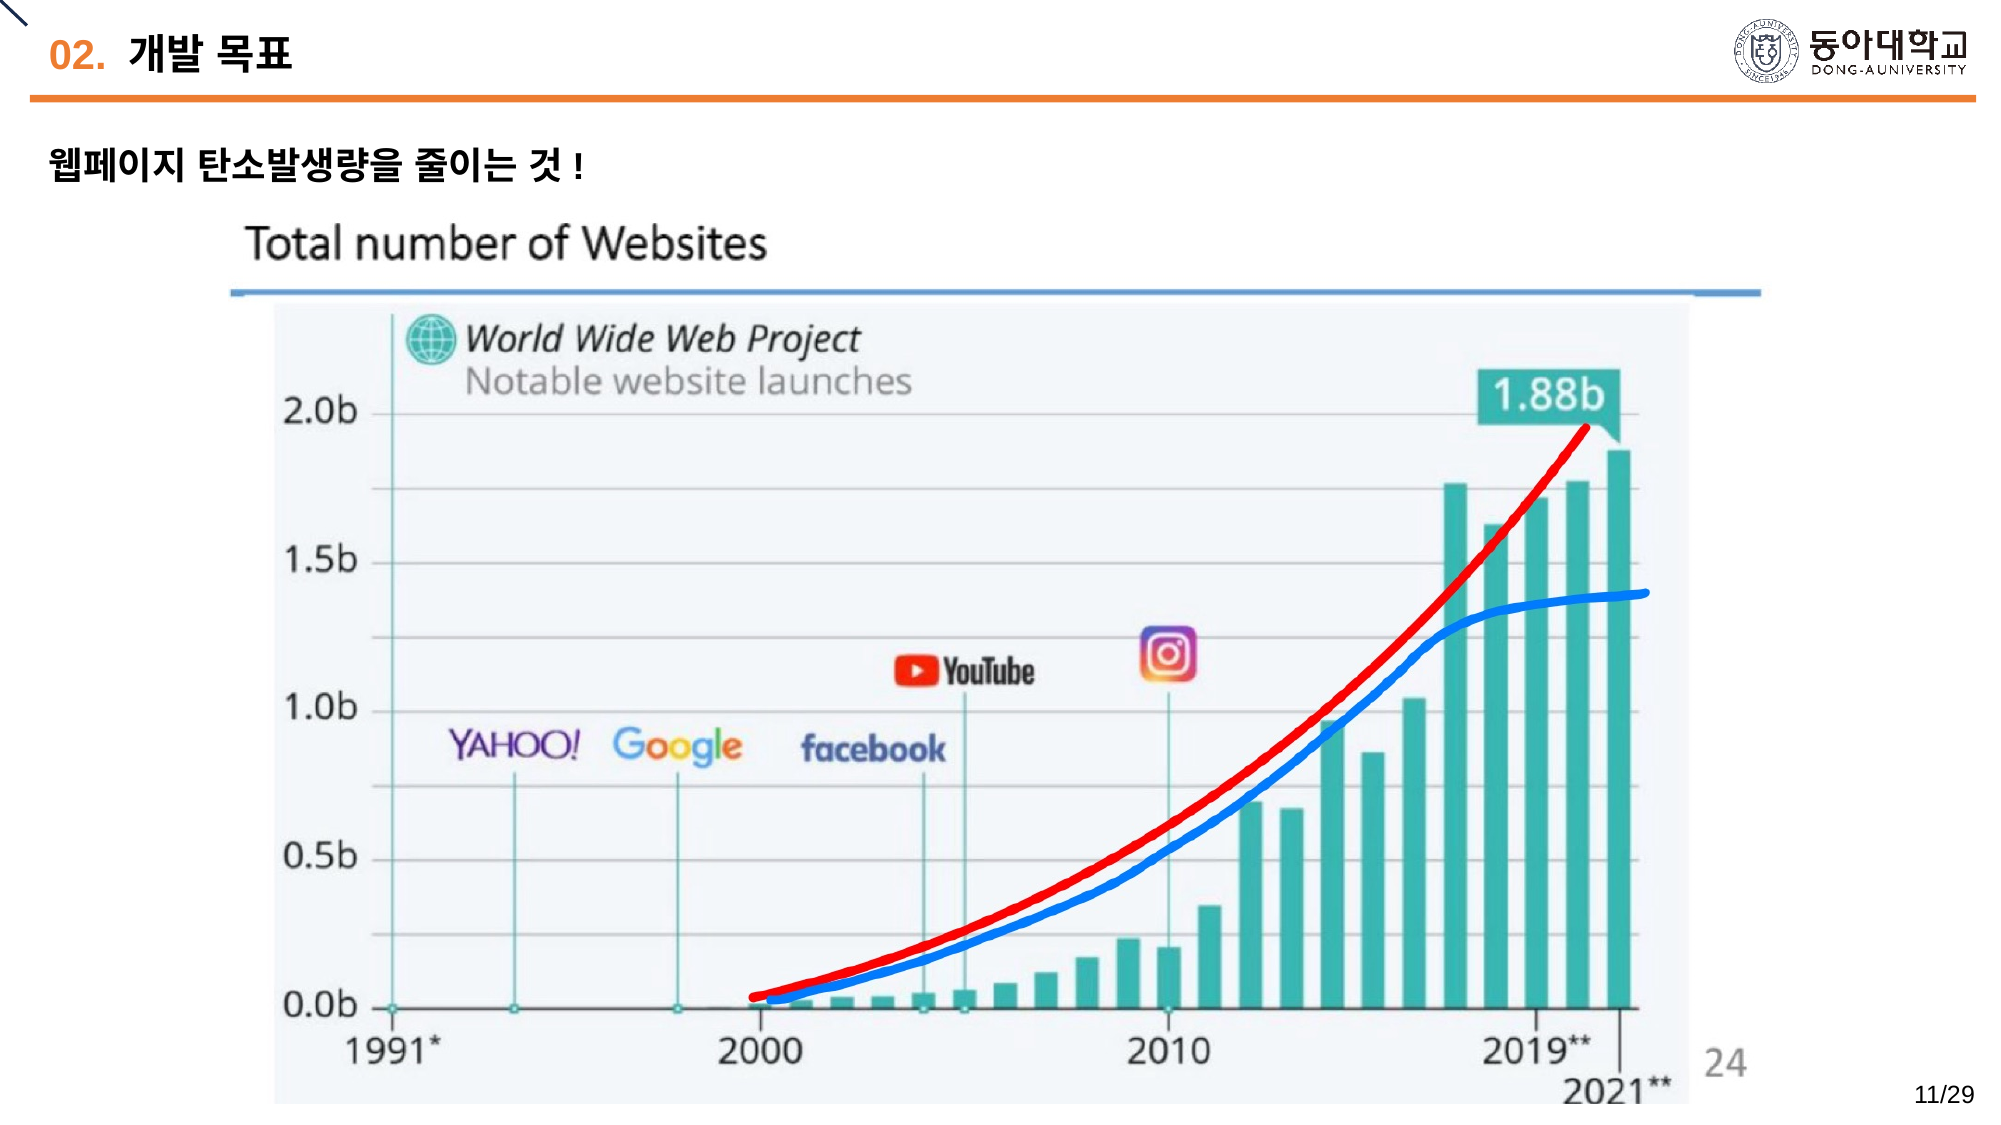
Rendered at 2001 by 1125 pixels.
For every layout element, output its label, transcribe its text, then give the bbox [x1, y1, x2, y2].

title 02. 개발 목표 [33, 17, 1727, 95]
picture [228, 201, 1772, 1105]
picture [1726, 9, 1977, 98]
list 웹페이지 탄소발생량을 줄이는 것! [33, 112, 1947, 766]
